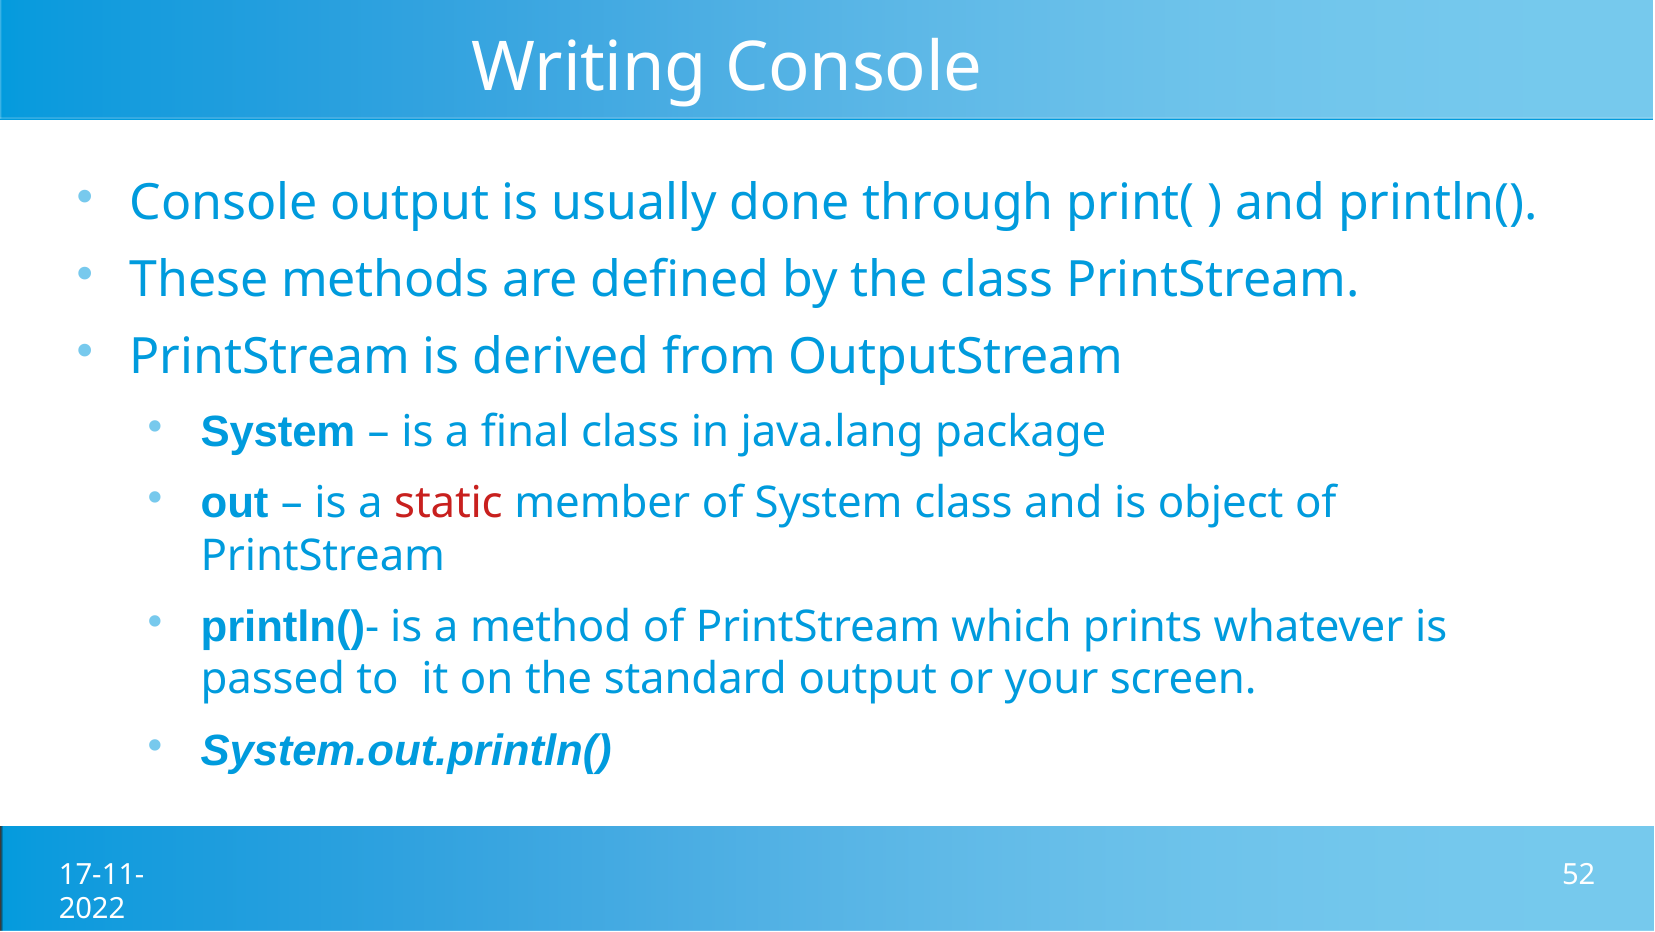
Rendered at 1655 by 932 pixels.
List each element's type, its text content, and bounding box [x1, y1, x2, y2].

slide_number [56, 856, 208, 932]
picture [93, 0, 1653, 118]
picture [95, 826, 1654, 931]
text_box Console output is usually done through print( ) and println(). These methods are defined by the class PrintStream. PrintStream is derived from OutputStream System – is a final class in java.lang package out – is a static member of System class and is object of PrintStream println()- is a method of PrintStream which prints whatever is passed to it on the standard output or your screen. System.out.println() [74, 150, 1589, 774]
title Writing Console Output [469, 19, 1184, 150]
slide_number 52 [1555, 856, 1601, 932]
